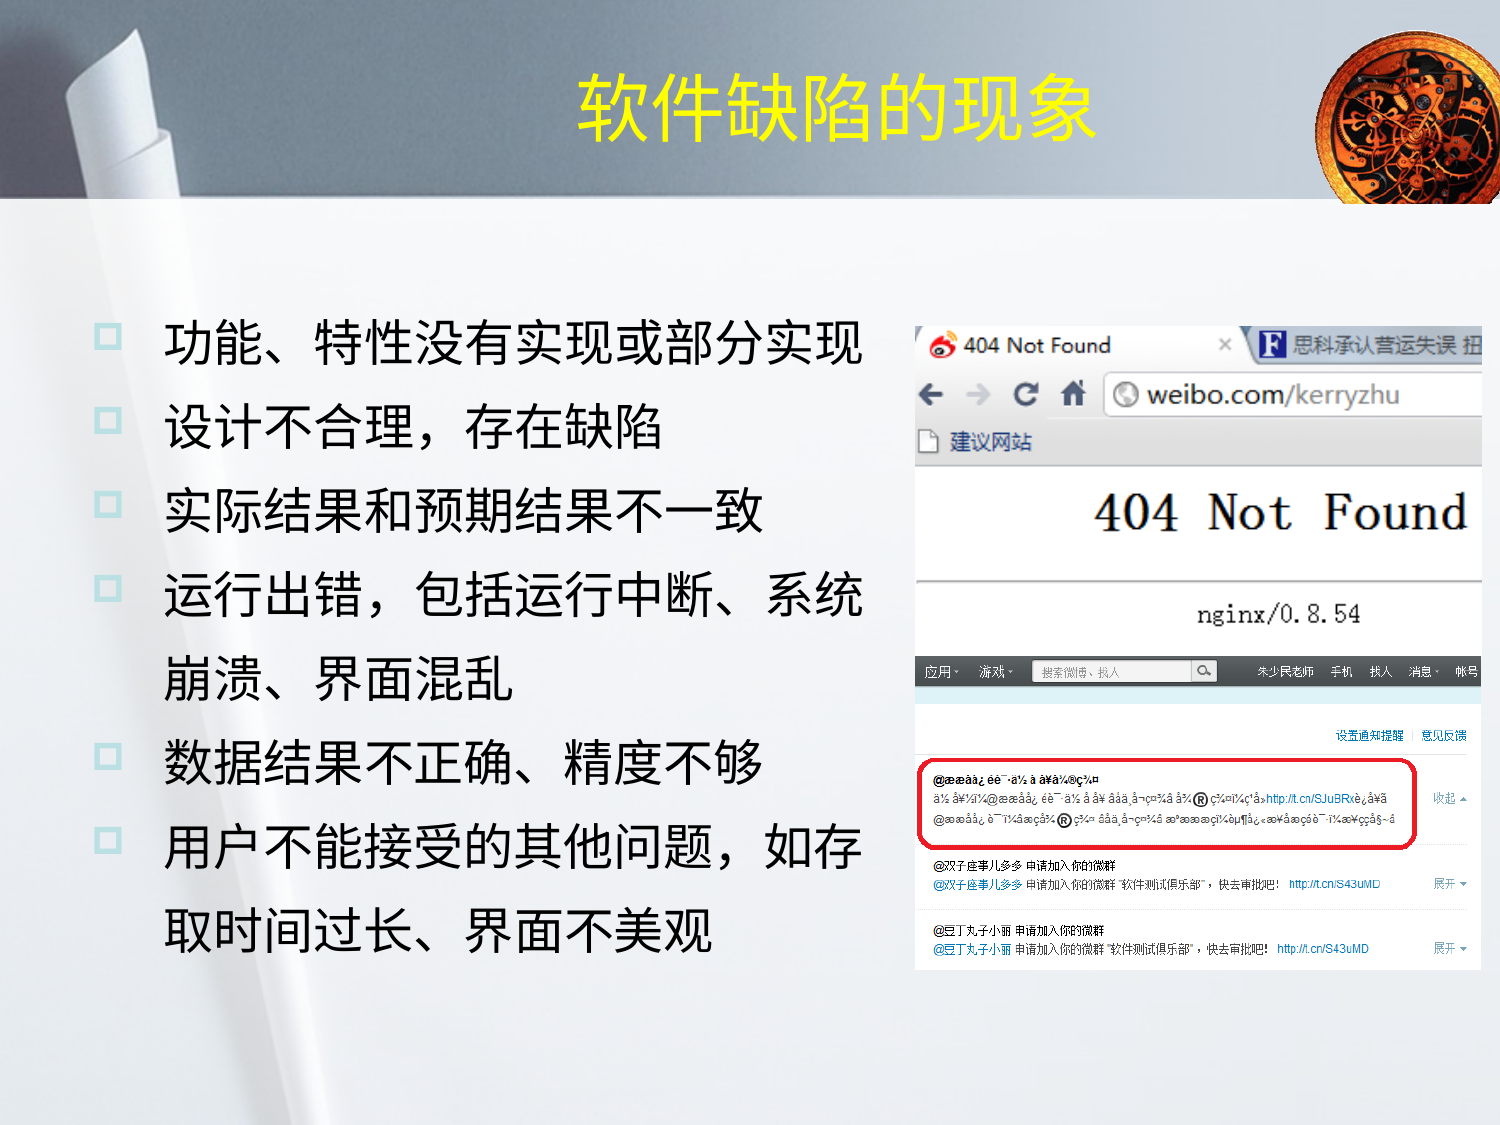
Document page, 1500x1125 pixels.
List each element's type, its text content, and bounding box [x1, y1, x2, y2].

text_box 功能、特性没有实现或部分实现 设计不合理，存在缺陷 实际结果和预期结果不一致 运行出错，包括运行中断、系统崩溃、界面混乱 数据结果不正确、精度不够 用户不能接受的其他问题，如存取时间过长、界面不美观 [76, 280, 892, 967]
picture [915, 326, 1483, 971]
title 软件缺陷的现象 [525, 42, 1151, 170]
picture [0, 0, 1500, 204]
